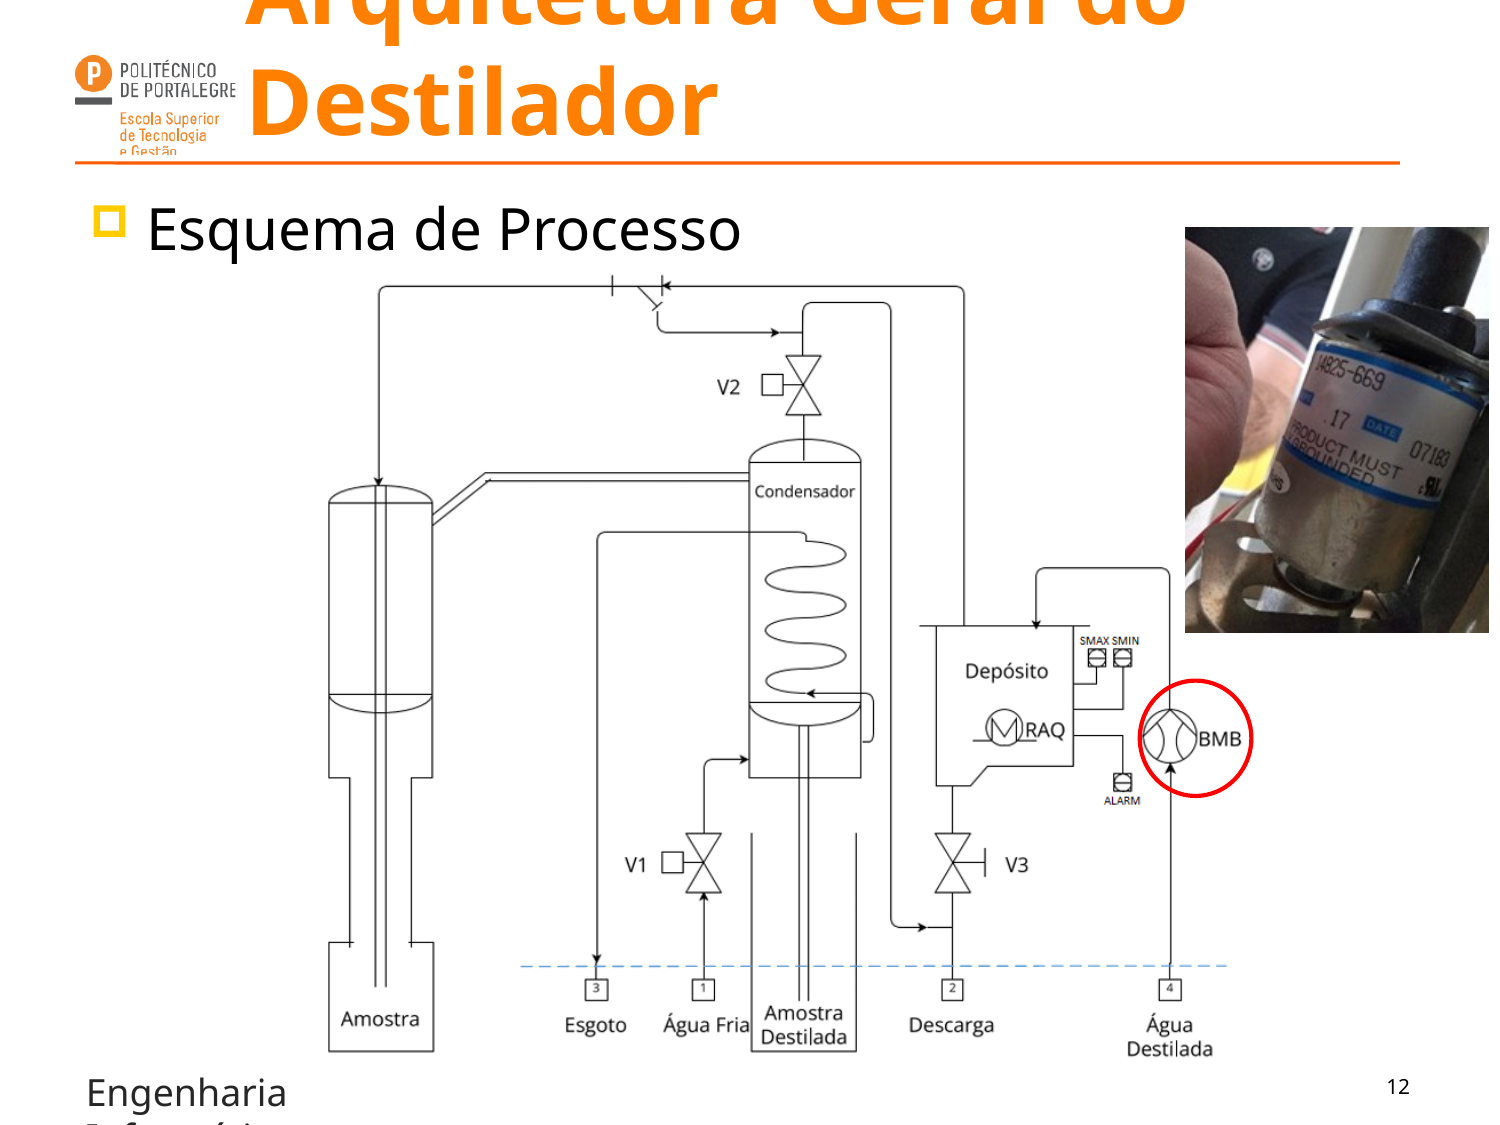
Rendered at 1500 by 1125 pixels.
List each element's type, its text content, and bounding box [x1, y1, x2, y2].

picture [308, 226, 1489, 1064]
title Arquitetura Geral do Destilador [229, 45, 1448, 162]
slide_number 12 [1074, 1065, 1426, 1120]
list Esquema de Processo [74, 184, 1400, 295]
